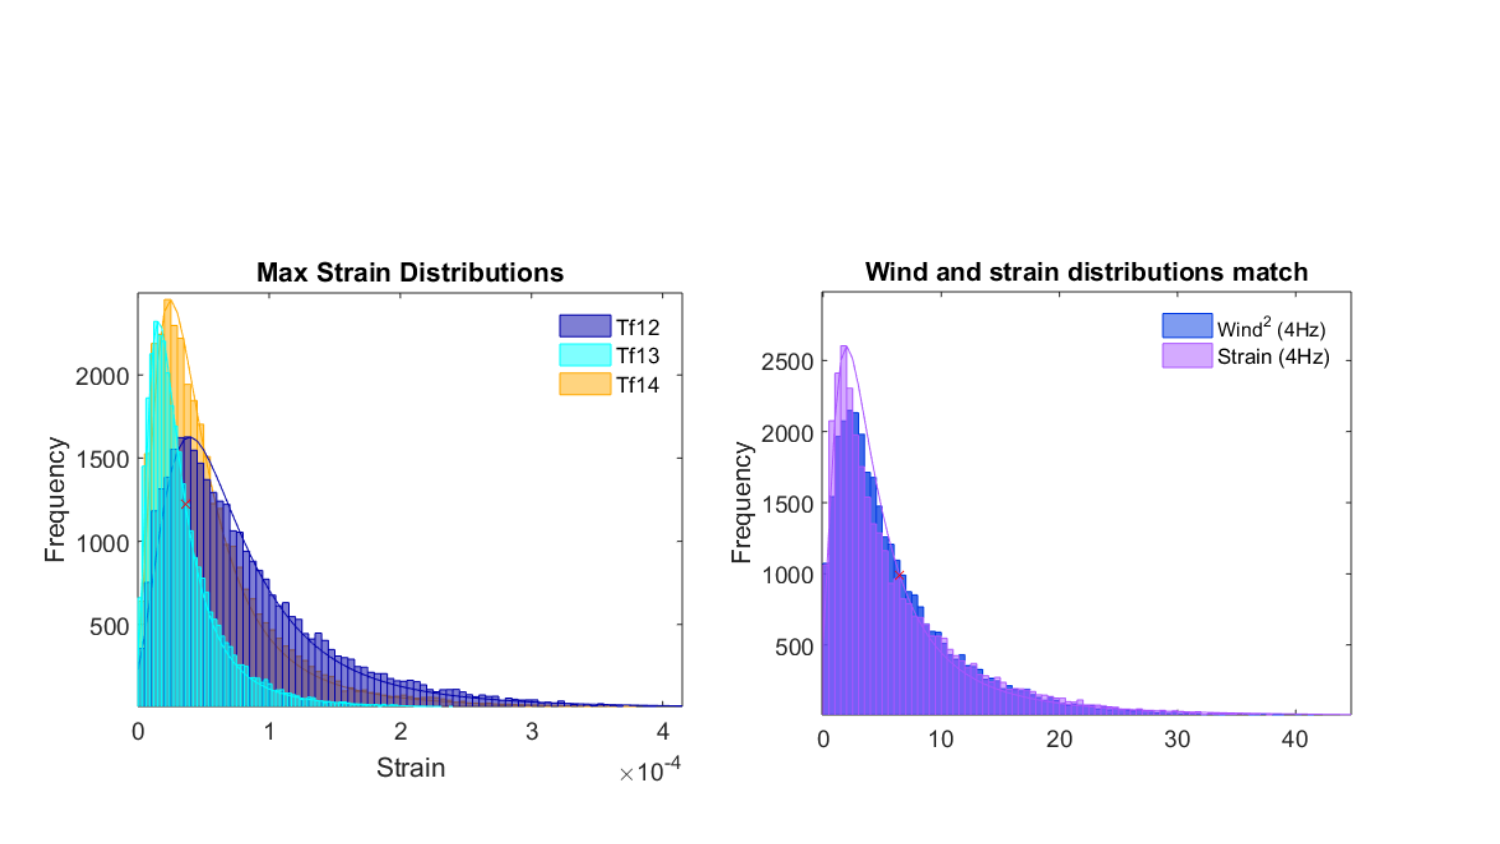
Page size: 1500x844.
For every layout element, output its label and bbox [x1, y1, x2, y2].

list [36, 251, 750, 787]
picture [723, 251, 1417, 772]
